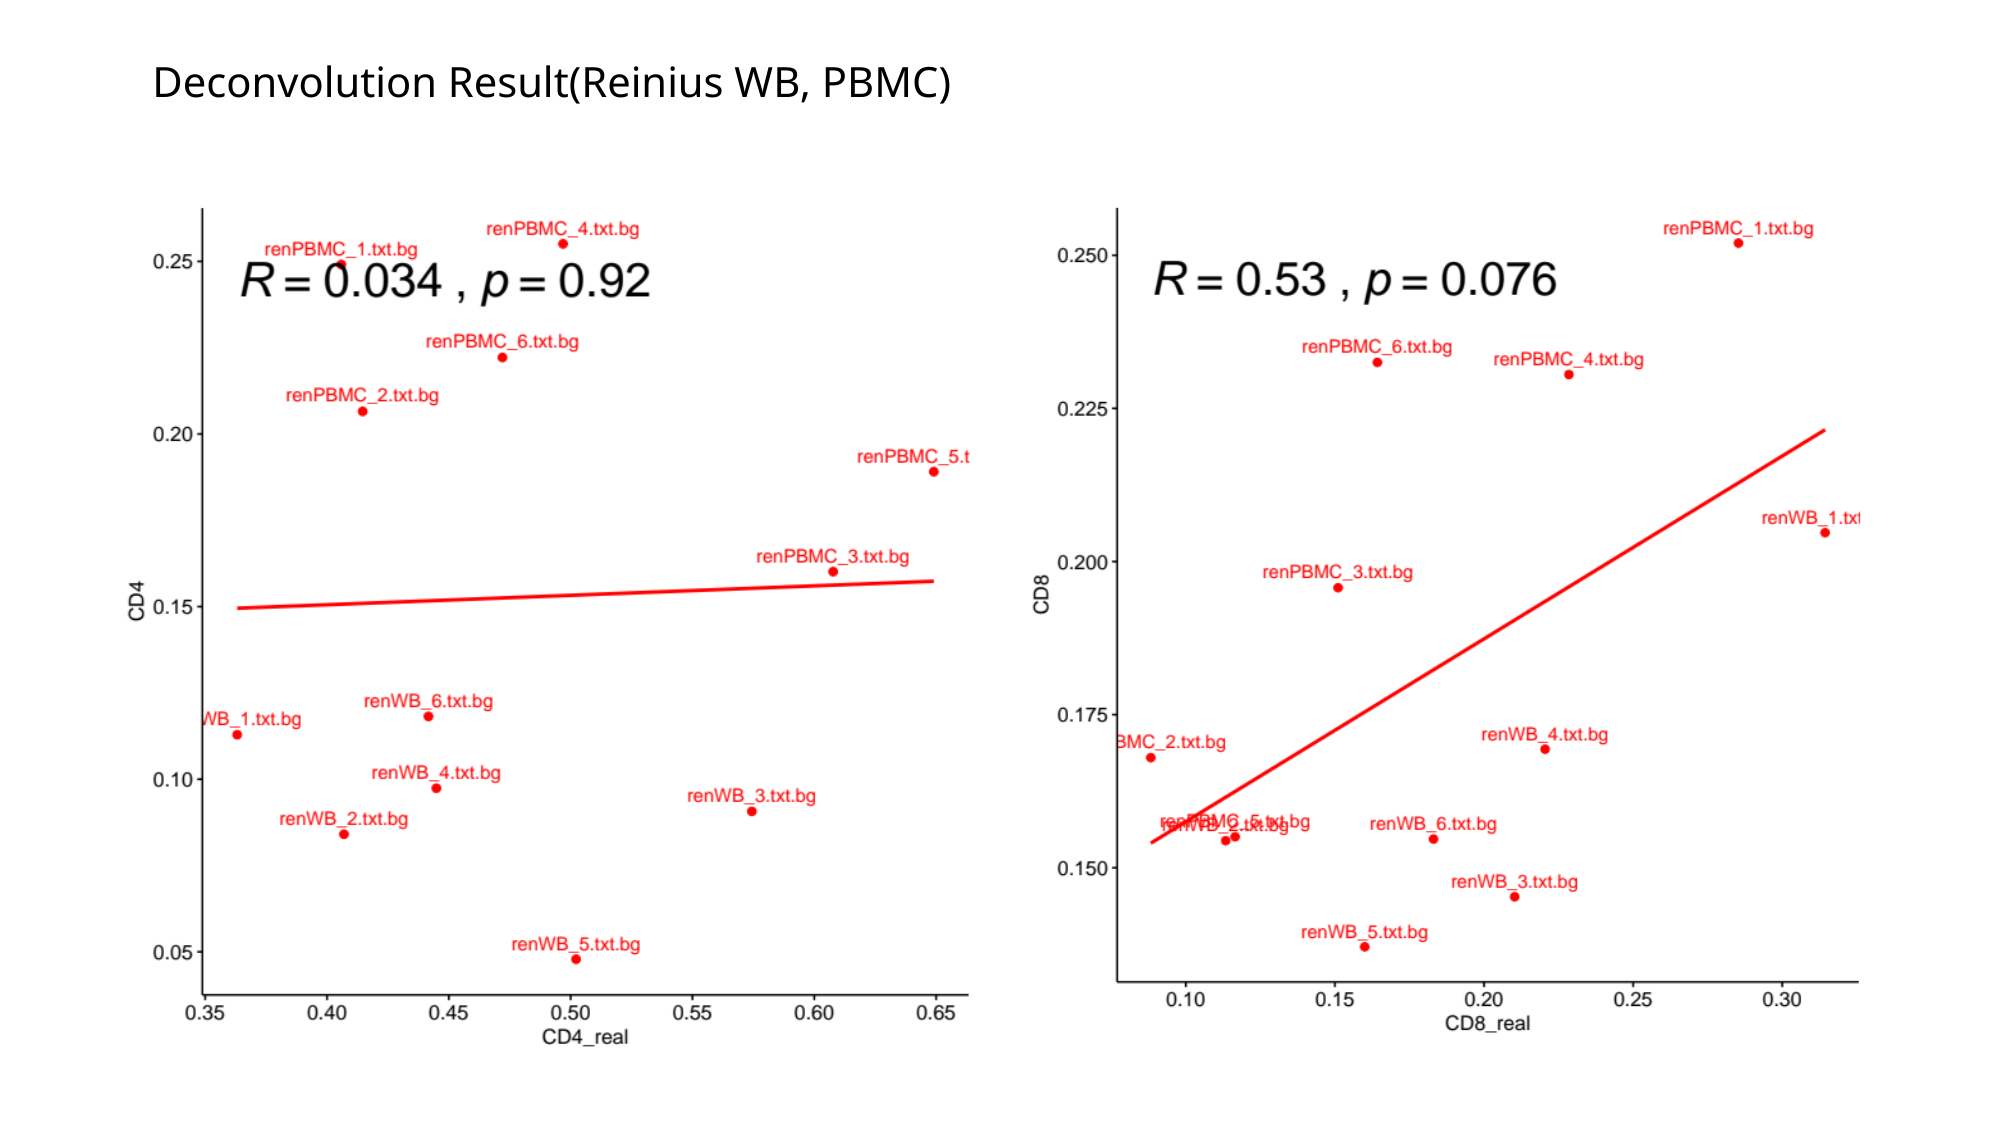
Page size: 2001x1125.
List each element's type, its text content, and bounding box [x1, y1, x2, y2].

text_box Deconvolution Result(Reinius WB, PBMC) [137, 0, 1654, 168]
picture [1024, 198, 1867, 1041]
picture [119, 198, 976, 1055]
